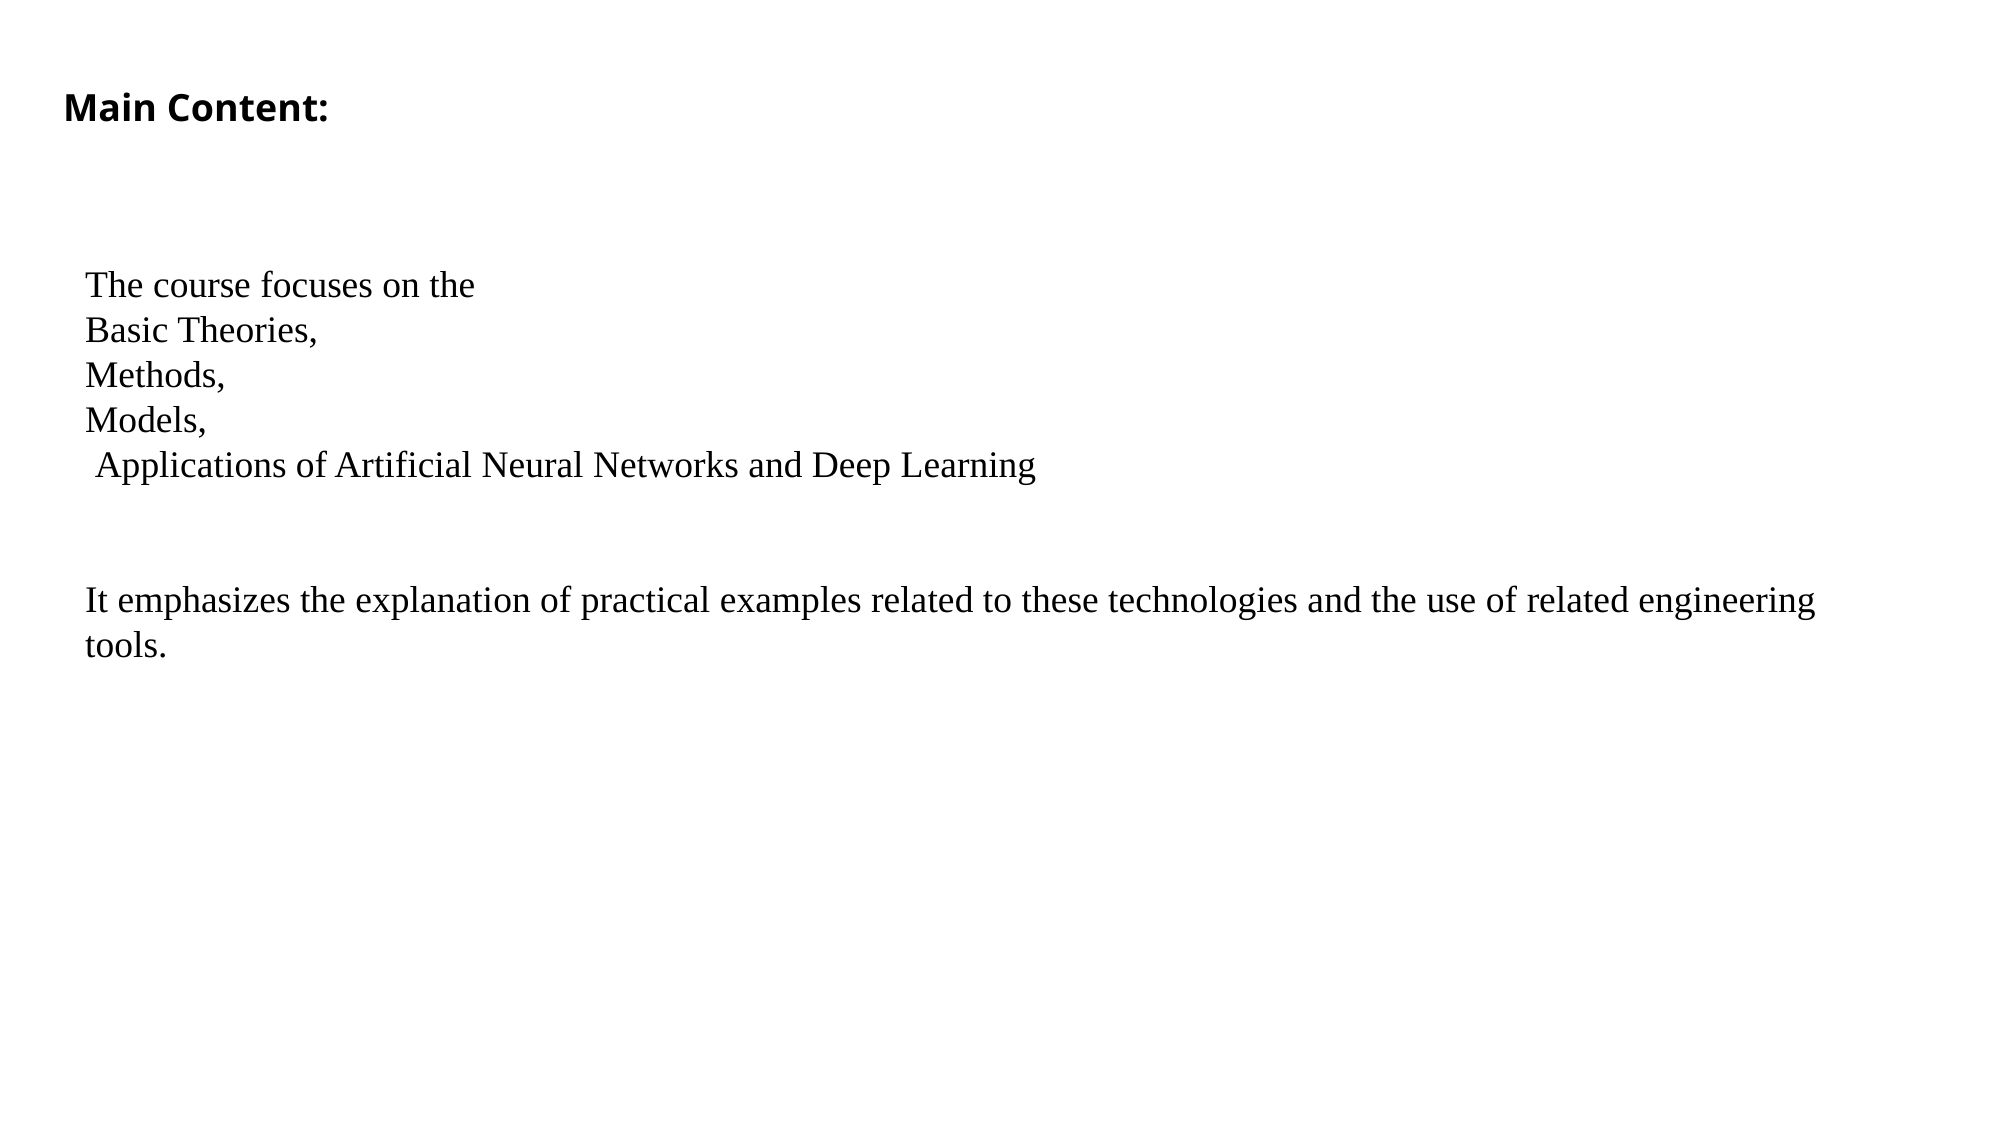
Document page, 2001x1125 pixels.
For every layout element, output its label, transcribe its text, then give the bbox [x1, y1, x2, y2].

text_box Main Content: [48, 76, 1049, 137]
text_box The course focuses on the Basic Theories, Methods, Models, Applications of Artificial Neural Networks and Deep Learning It emphasizes the explanation of practical examples related to these technologies and the use of related engineering tools. [70, 252, 1919, 673]
